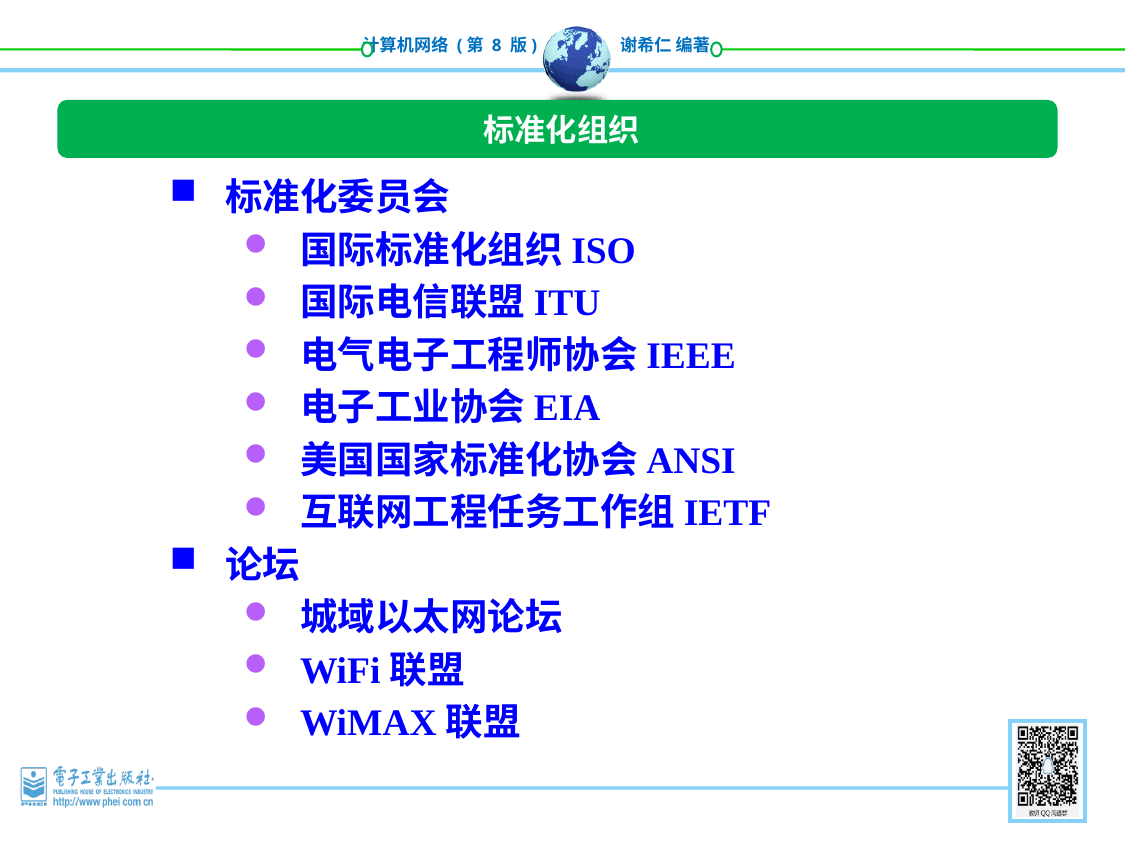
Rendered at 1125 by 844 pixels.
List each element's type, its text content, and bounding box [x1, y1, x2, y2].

picture [17, 764, 156, 809]
text_box 标准化委员会 国际标准化组织ISO 国际电信联盟ITU 电气电子工程师协会IEEE 电子工业协会EIA 美国国家标准化协会ANSI 互联网工程任务工作组IETF 论坛 城域以太网论坛 WiFi联盟 WiMAX联盟 [153, 165, 970, 766]
picture [540, 24, 612, 99]
picture [1016, 724, 1079, 817]
list 标准化组织 [153, 99, 970, 158]
